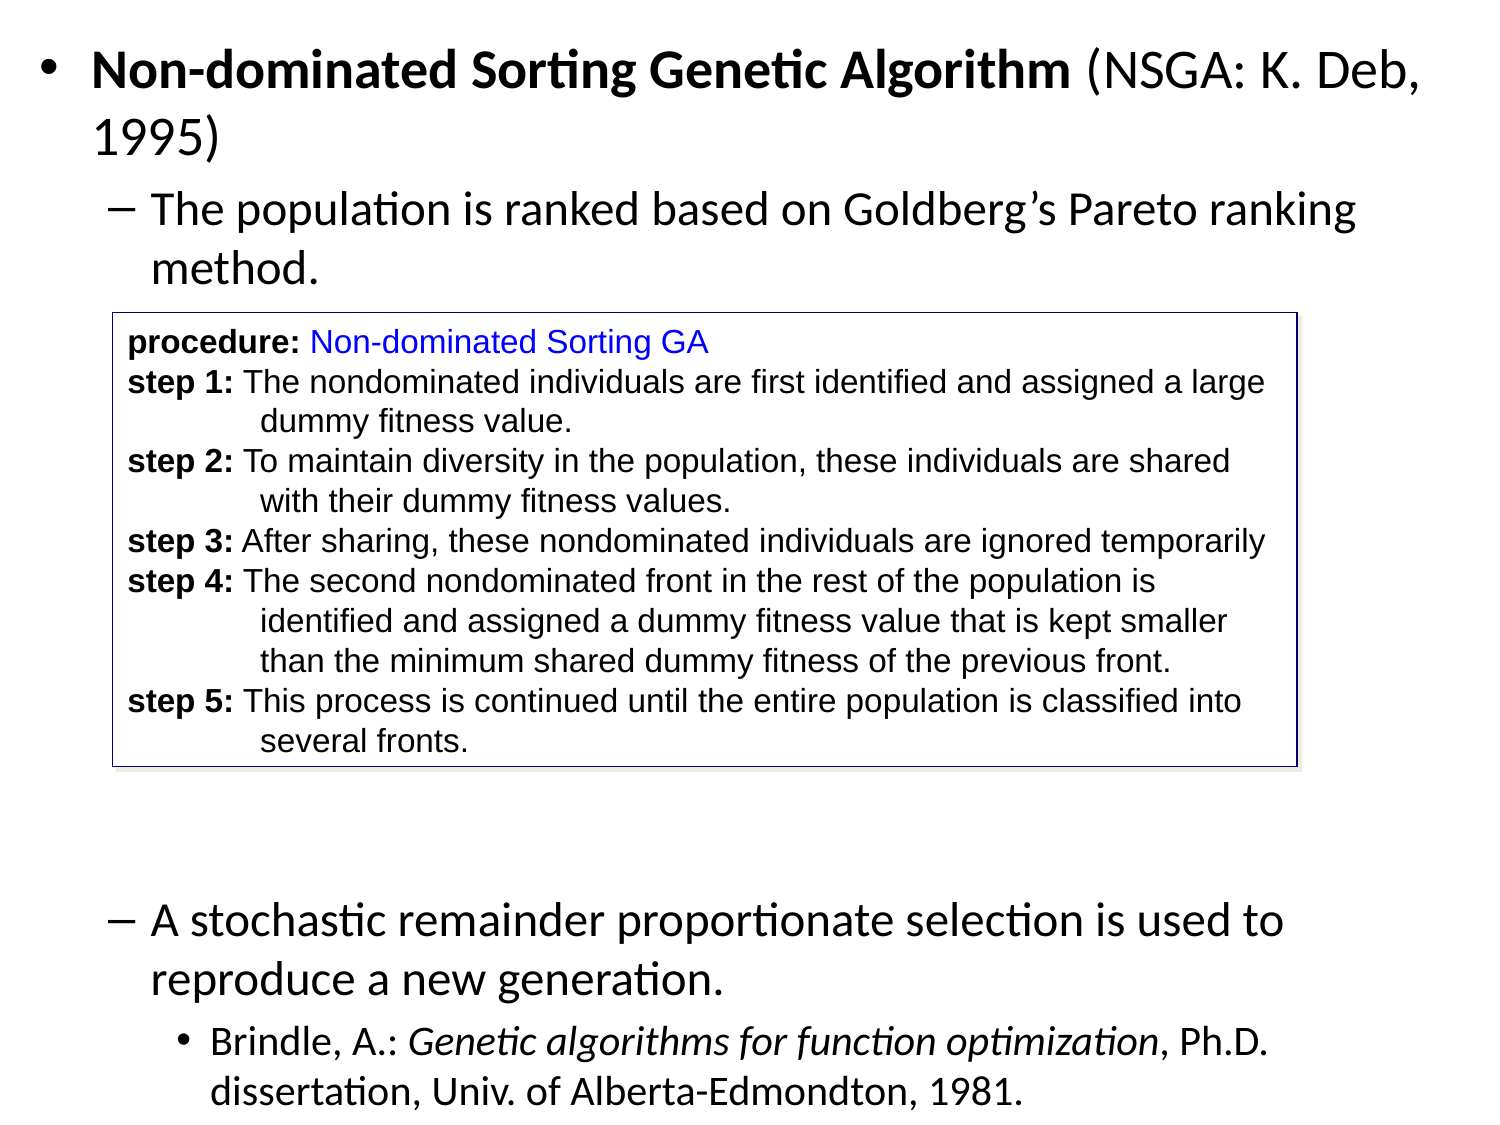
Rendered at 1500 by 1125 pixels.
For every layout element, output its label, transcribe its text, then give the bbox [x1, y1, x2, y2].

list Non-dominated Sorting Genetic Algorithm (NSGA: K. Deb, 1995) The population is ranked based on Goldberg’s Pareto ranking method. A stochastic remainder proportionate selection is used to reproduce a new generation. Brindle, A.: Genetic algorithms for function optimization, Ph.D. dissertation, Univ. of Alberta-Edmondton, 1981. [24, 24, 1484, 1125]
text_box procedure: Non-dominated Sorting GA step 1: The nondominated individuals are first identified and assigned a large dummy fitness value. step 2: To maintain diversity in the population, these individuals are shared with their dummy fitness values. step 3: After sharing, these nondominated individuals are ignored temporarily step 4: The second nondominated front in the rest of the population is identified and assigned a dummy fitness value that is kept smaller than the minimum shared dummy fitness of the previous front. step 5: This process is continued until the entire population is classified into several fronts. [112, 312, 1298, 767]
